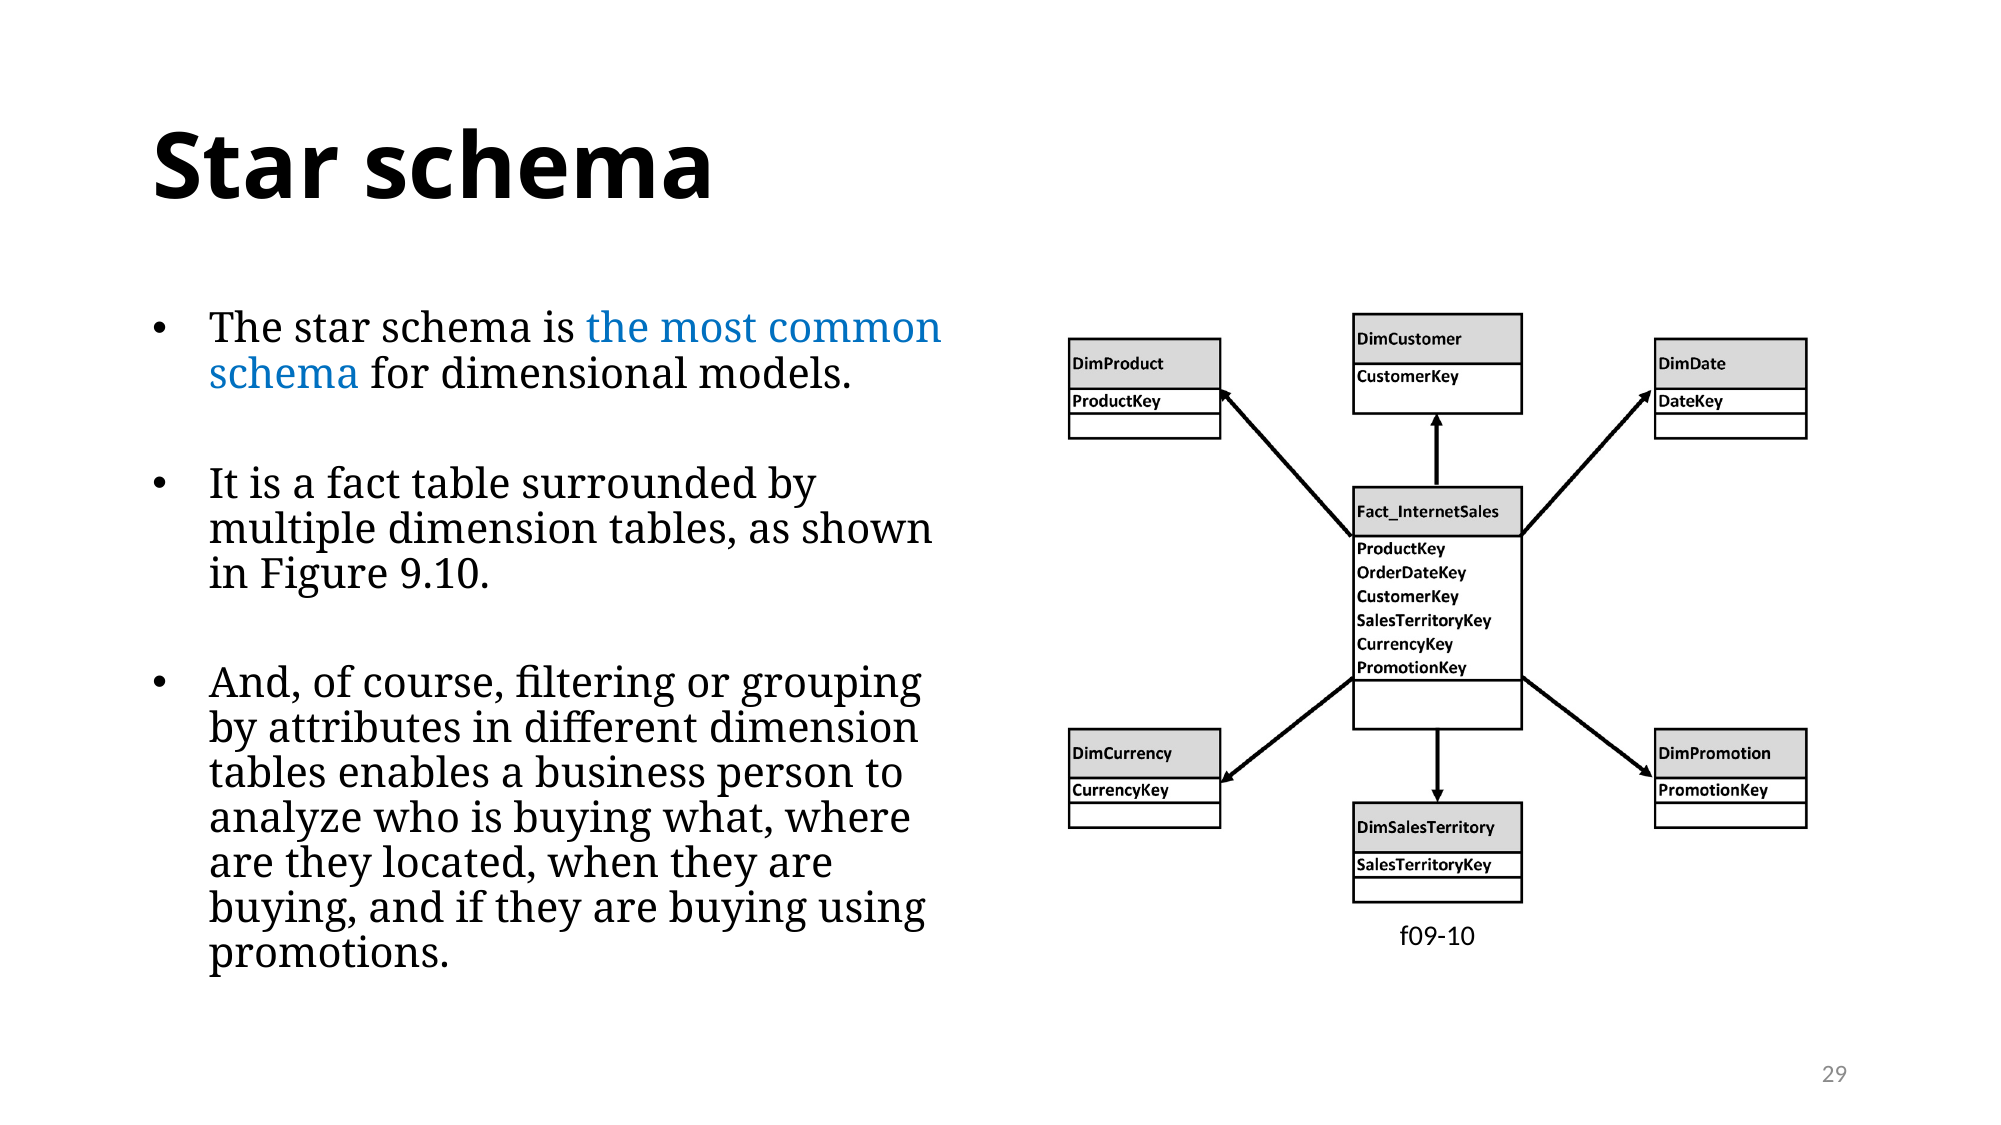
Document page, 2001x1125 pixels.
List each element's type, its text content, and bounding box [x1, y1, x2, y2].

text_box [1065, 311, 1809, 959]
slide_number 29 [1412, 1042, 1863, 1103]
list The star schema is the most common schema for dimensional models. It is a fact table surrounded by multiple dimension tables, as shown in Figure 9.10. And, of course, filtering or grouping by attributes in different dimension tables enables a business person to analyze who is buying what, where are they located, when they are buying, and if they are buying using promotions. [137, 299, 988, 1014]
title Star schema [137, 59, 1863, 278]
